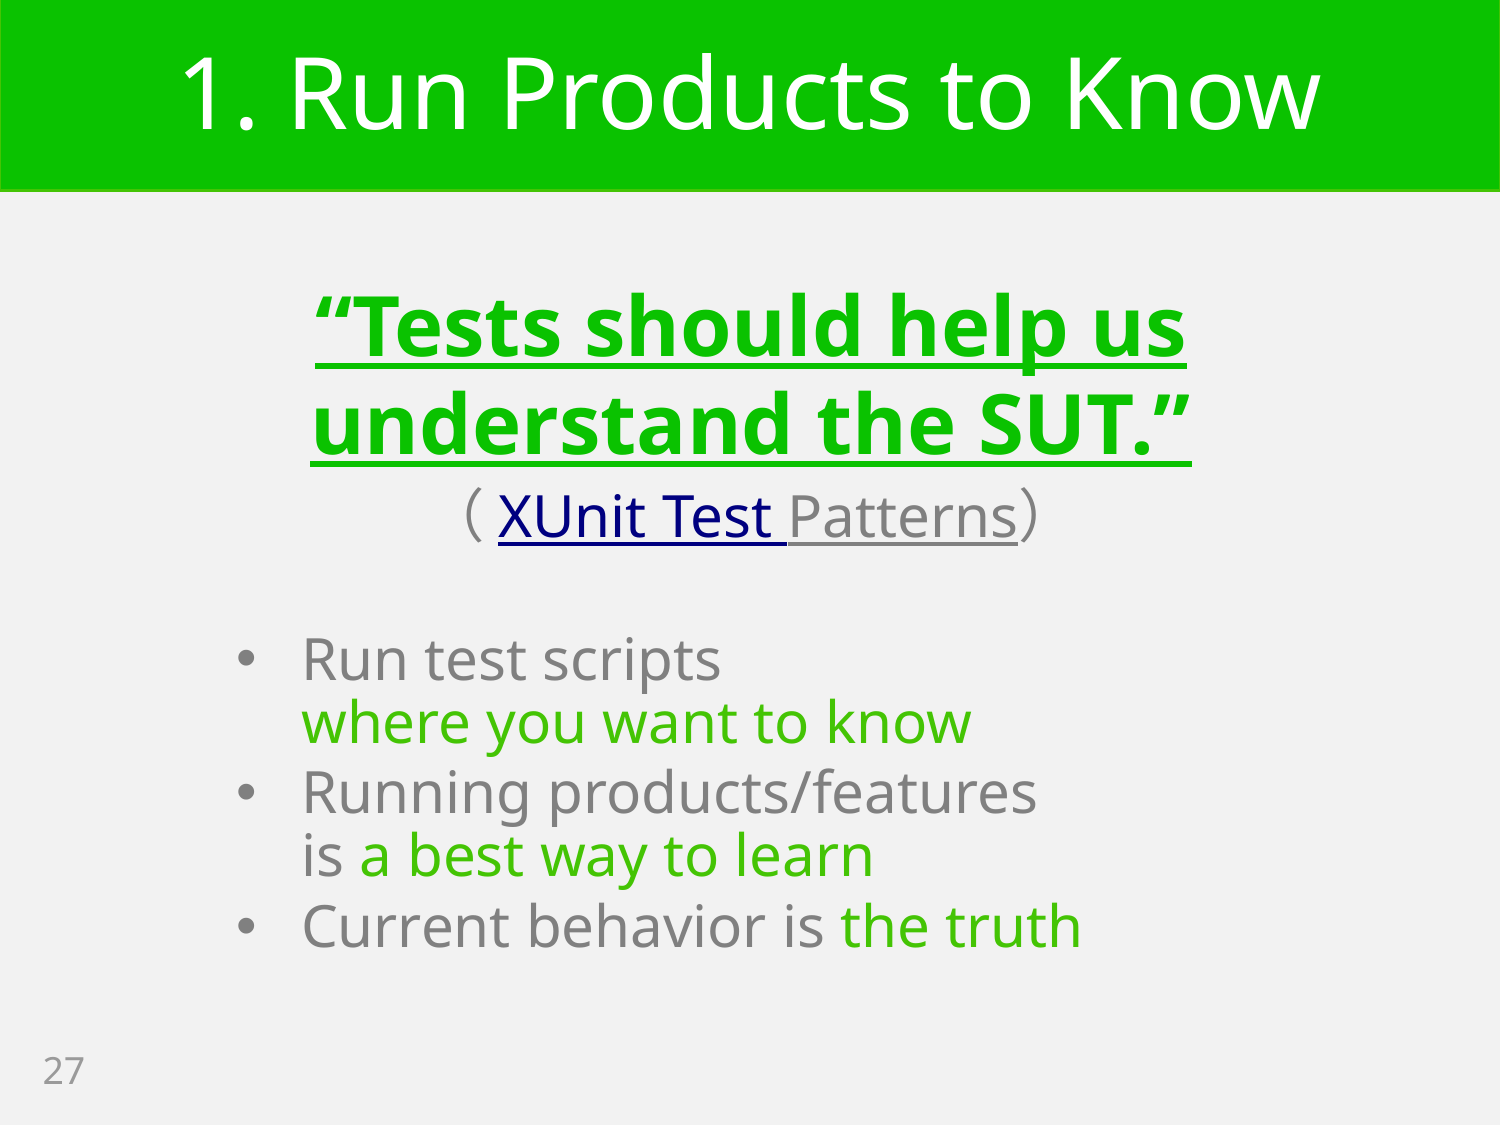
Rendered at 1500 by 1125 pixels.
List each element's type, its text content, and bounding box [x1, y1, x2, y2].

list “Tests should help us understand the SUT.” （XUnit Test Patterns） Run test scripts where you want to know Running products/features is a best way to learn Current behavior is the truth [103, 277, 1397, 1000]
title 1. Run Products to Know [0, 53, 1500, 140]
slide_number 27 [27, 1042, 146, 1102]
